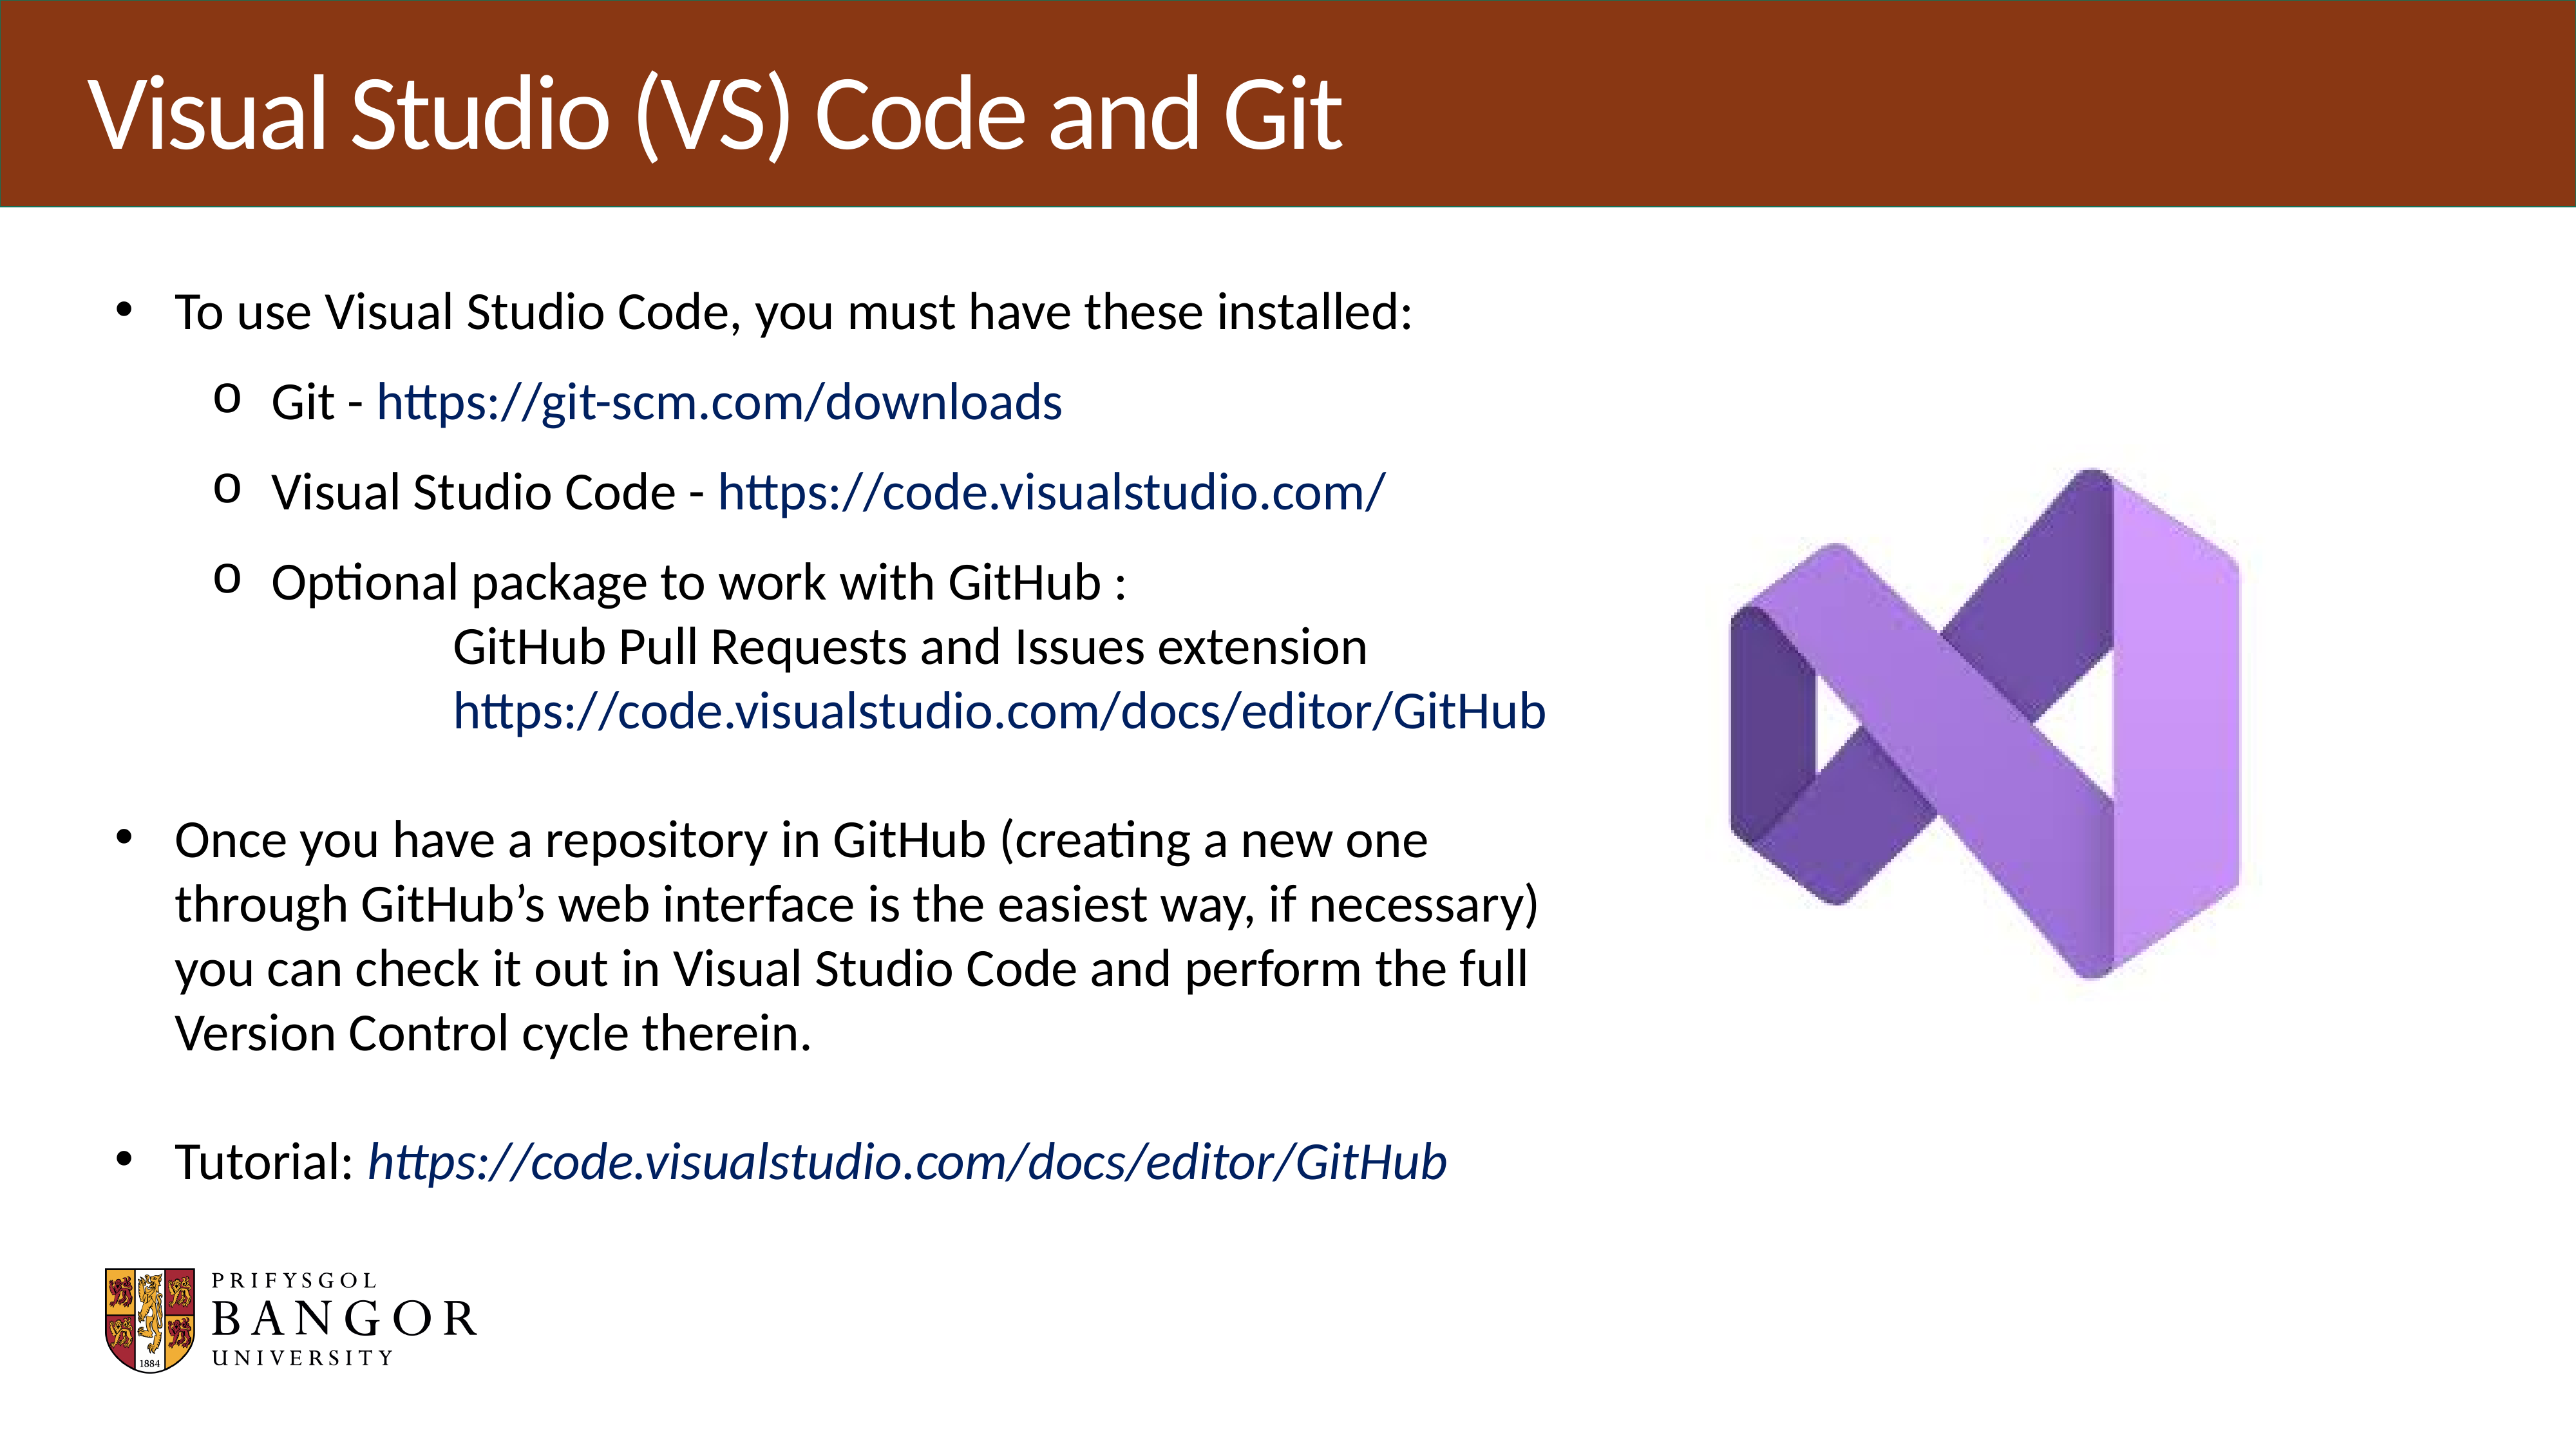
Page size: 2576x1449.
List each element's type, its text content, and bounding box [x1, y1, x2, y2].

picture [1705, 444, 2266, 1005]
text_box [0, 0, 2576, 207]
picture [105, 1268, 477, 1374]
title Visual Studio (VS) Code and Git [77, 28, 2399, 177]
text_box To use Visual Studio Code, you must have these installed: Git - https://git-scm.com/downloads Visual Studio Code - https://code.visualstudio.com/ Optional package to work with GitHub : GitHub Pull Requests and Issues extension https://code.visualstudio.com/docs/editor/GitHub Once you have a repository in GitHub (creating a new one through GitHub’s web interface is the easiest way, if necessary) you can check it out in Visual Studio Code and perform the full Version Control cycle therein. Tutorial: https://code.visualstudio.com/docs/editor/GitHub [105, 271, 1569, 1195]
